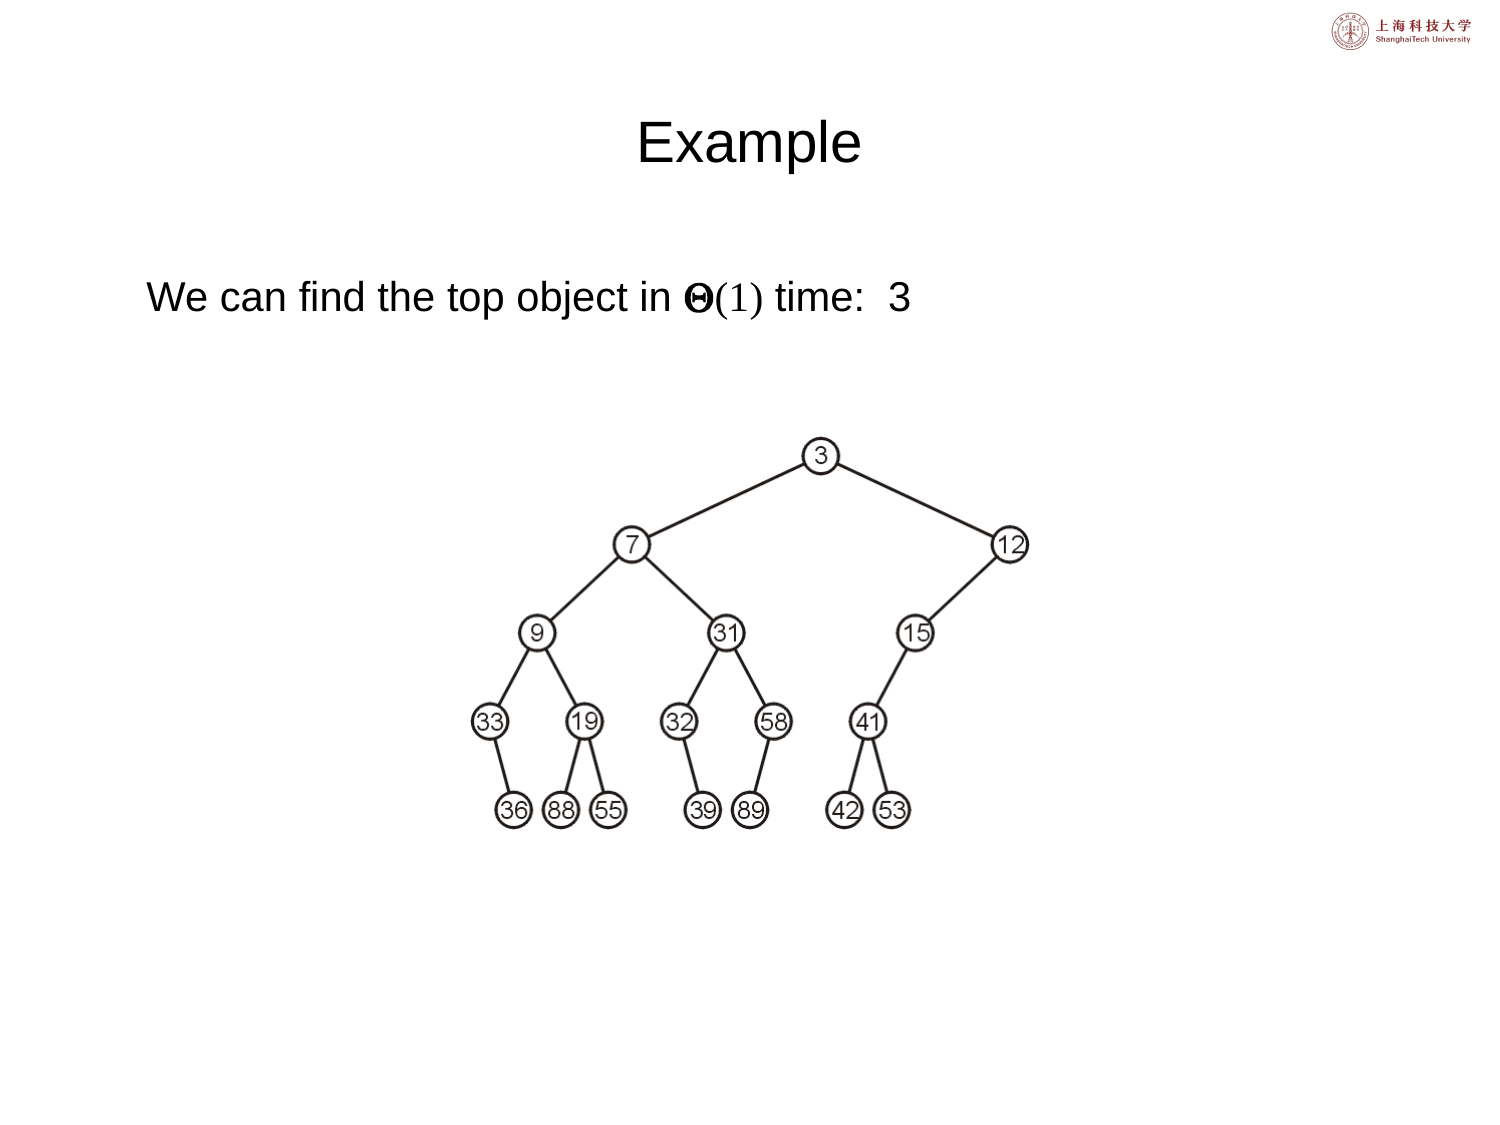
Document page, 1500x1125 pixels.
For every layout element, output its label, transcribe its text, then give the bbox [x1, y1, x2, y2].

picture [466, 432, 1034, 834]
picture [1327, 0, 1478, 109]
list We can find the top object in Q(1) time: 3 [75, 262, 1425, 1005]
title Example [75, 45, 1425, 233]
